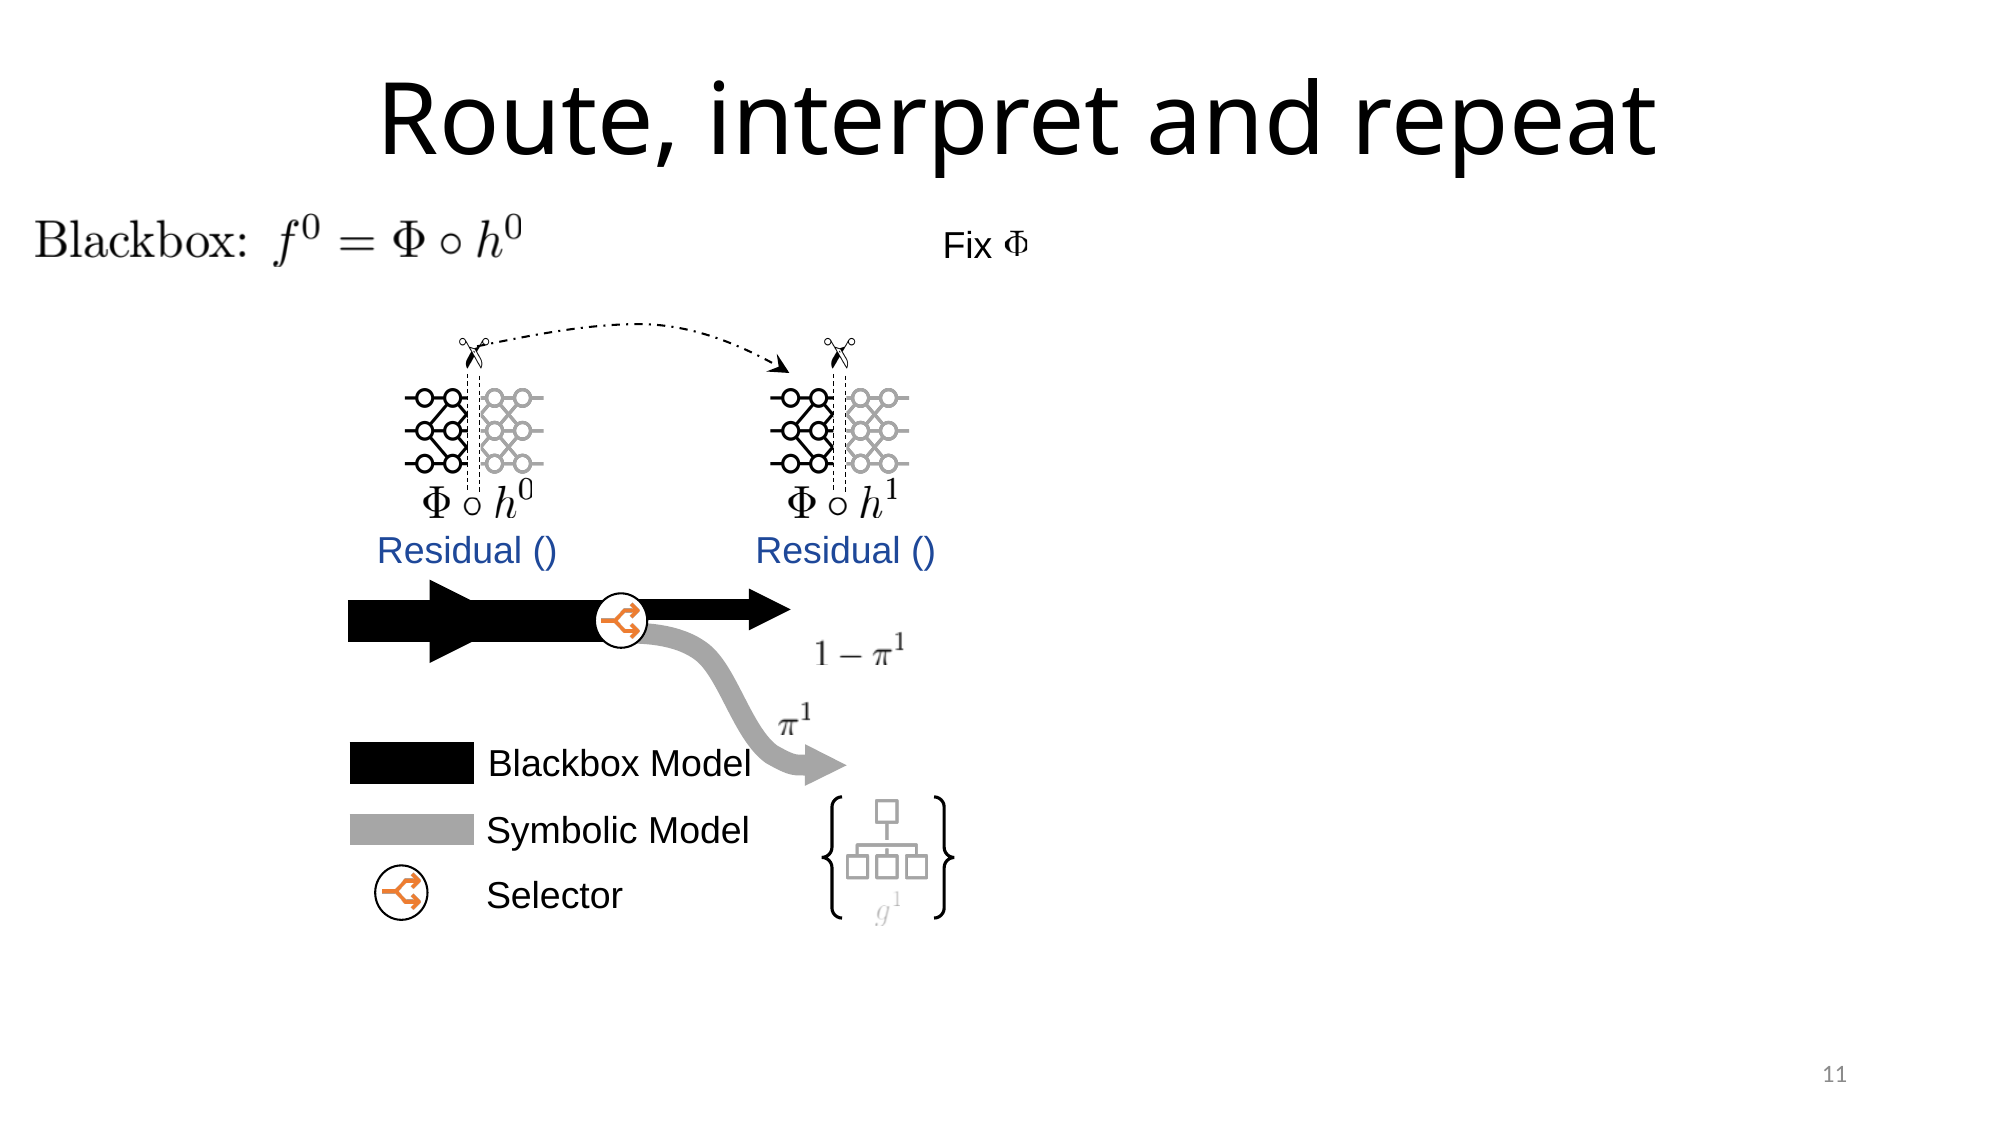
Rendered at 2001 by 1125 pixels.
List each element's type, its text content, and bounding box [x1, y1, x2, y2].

picture [1004, 230, 1028, 256]
picture [815, 631, 904, 665]
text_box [770, 336, 910, 508]
text_box [821, 796, 955, 919]
picture [34, 213, 521, 267]
text_box Selector [471, 863, 736, 924]
picture [786, 477, 897, 518]
text_box Fix [927, 213, 1034, 274]
picture [874, 889, 900, 926]
text_box Blackbox Model [473, 731, 767, 791]
picture [422, 477, 532, 518]
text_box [594, 593, 648, 648]
text_box Symbolic Model [471, 798, 806, 859]
text_box Route, interpret and repeat [362, 47, 1673, 183]
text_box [404, 336, 544, 508]
text_box [644, 632, 847, 770]
picture [778, 701, 811, 735]
slide_number 11 [1412, 1042, 1863, 1103]
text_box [375, 865, 428, 920]
text_box [523, 323, 770, 372]
picture [846, 793, 928, 885]
